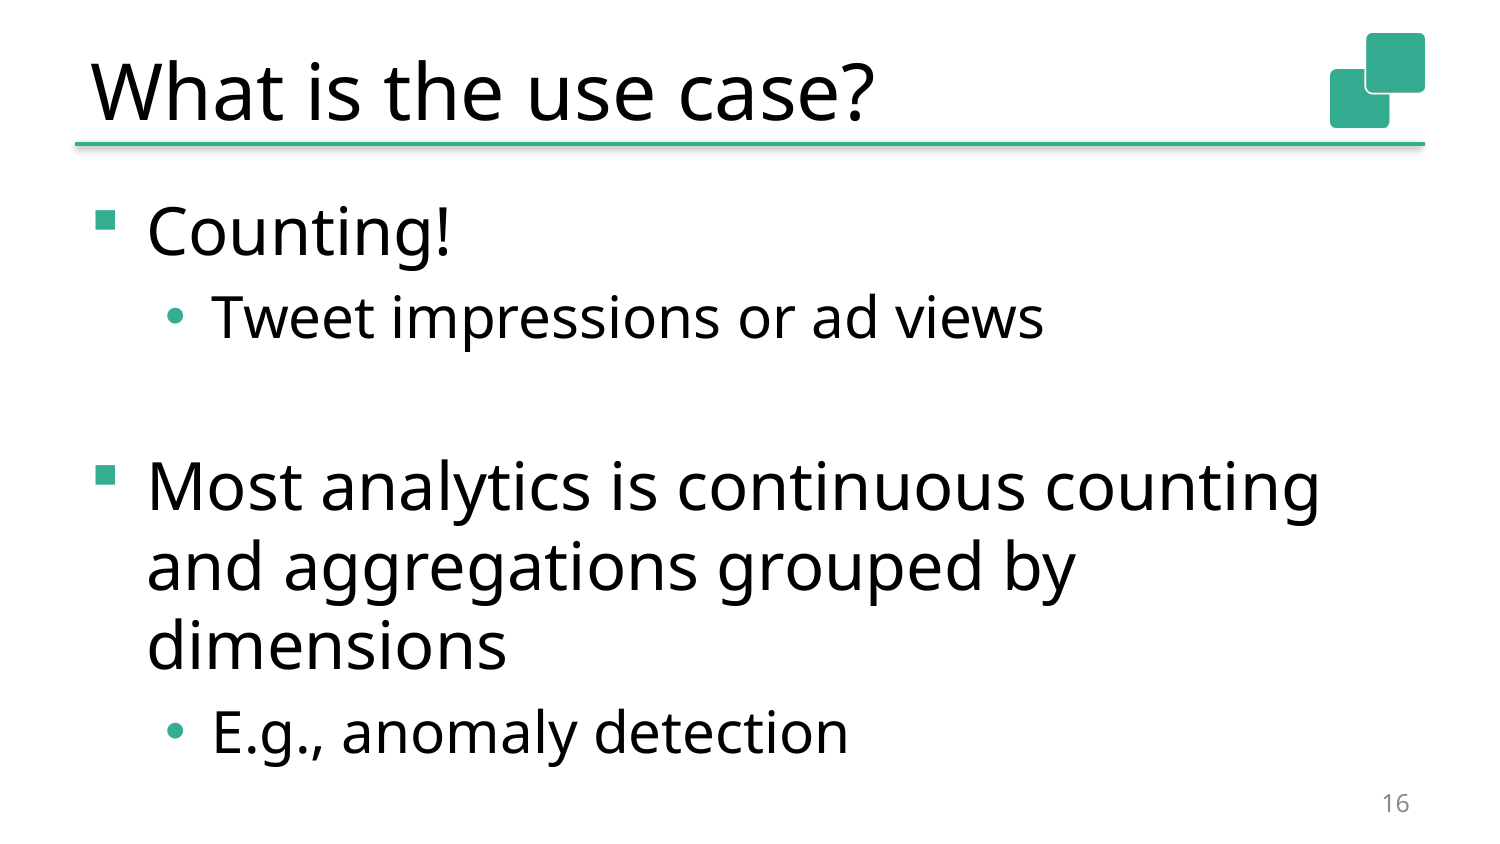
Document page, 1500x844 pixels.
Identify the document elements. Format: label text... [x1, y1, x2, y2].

title What is the use case? [75, 33, 1302, 145]
slide_number 16 [1074, 782, 1425, 827]
list Counting! Tweet impressions or ad views Most analytics is continuous counting and aggregations grouped by dimensions E.g., anomaly detection [75, 181, 1425, 754]
picture [1330, 33, 1425, 128]
